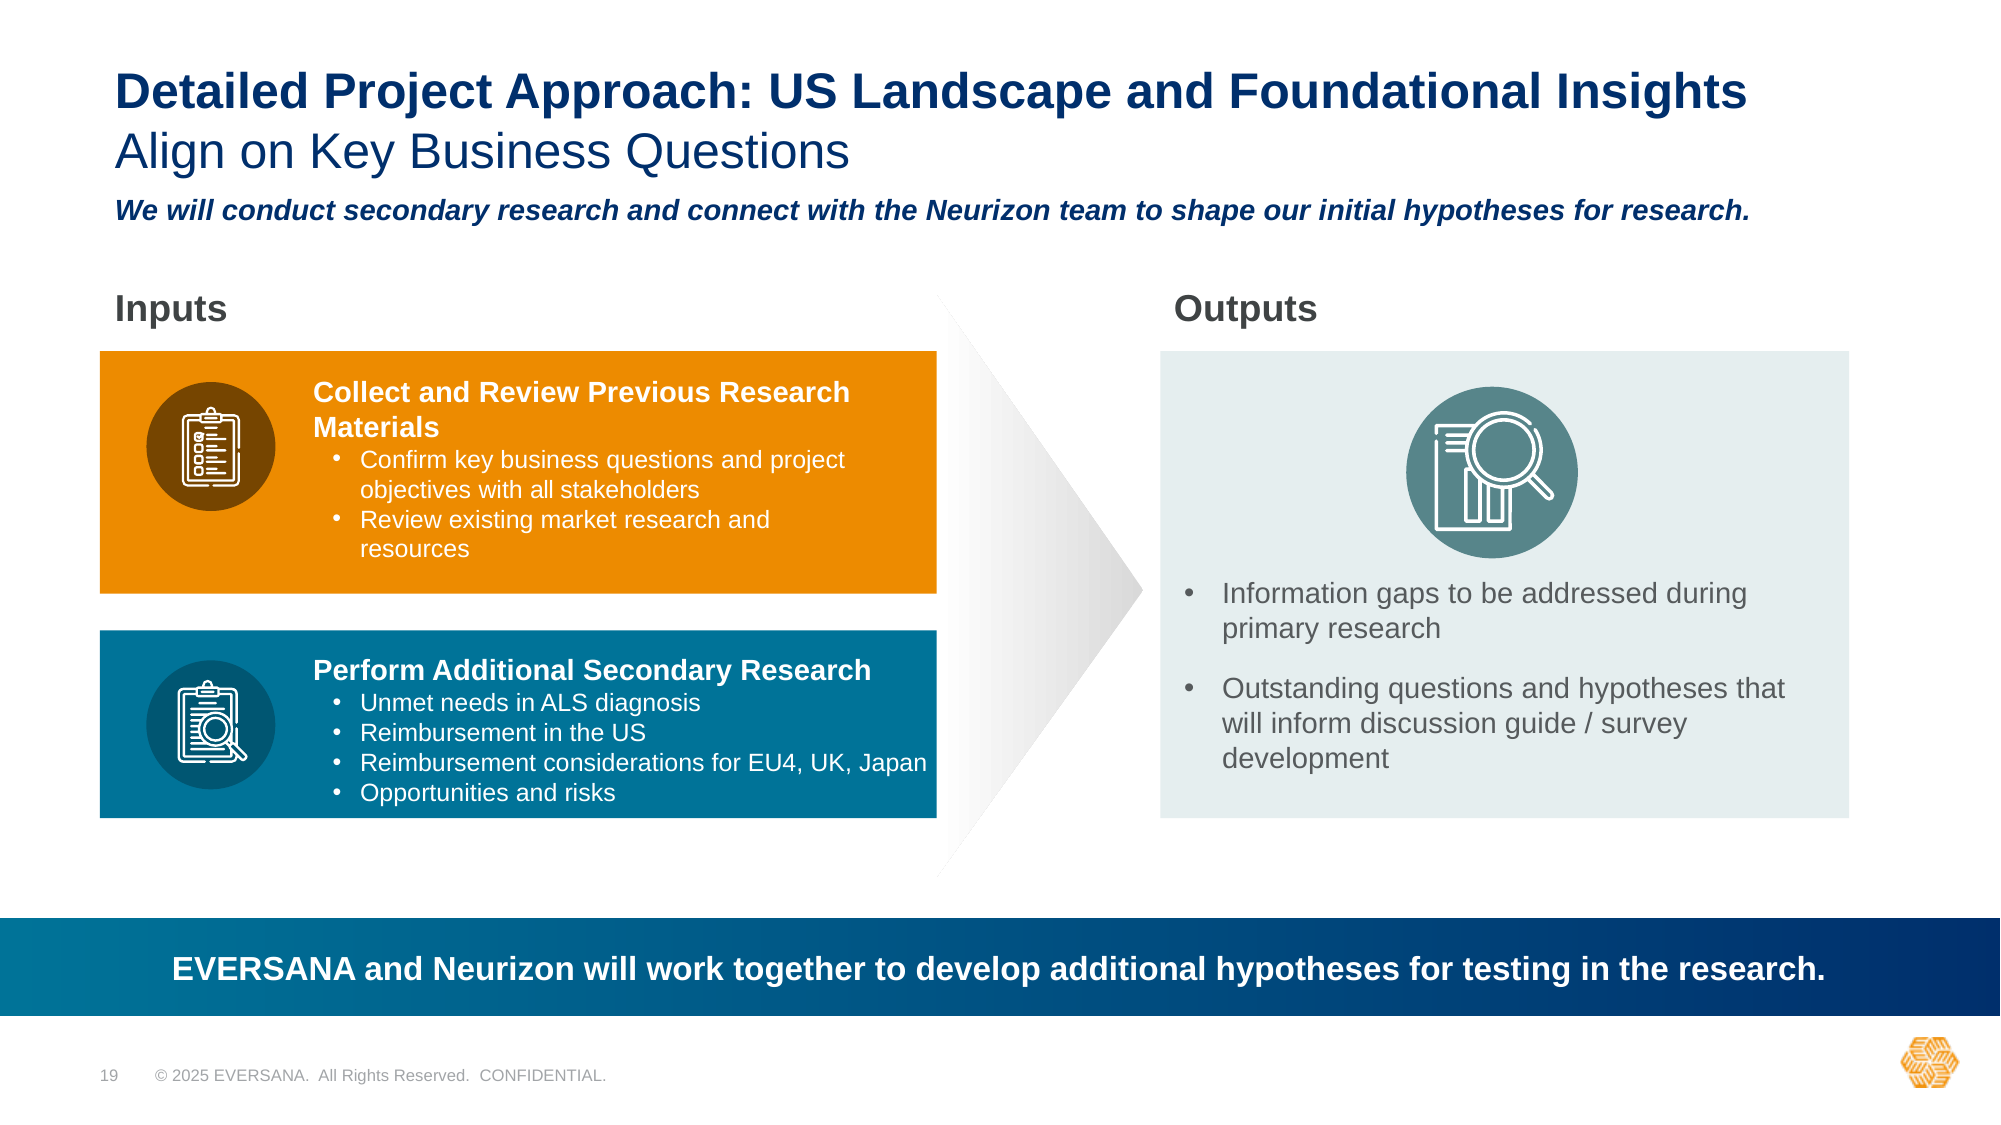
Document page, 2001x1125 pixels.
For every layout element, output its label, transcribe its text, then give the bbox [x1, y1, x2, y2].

text_box [98, 349, 934, 596]
picture [1900, 1037, 1960, 1088]
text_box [146, 660, 276, 790]
text_box EVERSANA and Neurizon will work together to develop additional hypotheses for testing in the research. [0, 918, 2000, 1016]
text_box Inputs [99, 275, 641, 319]
text_box [1434, 411, 1555, 532]
list We will conduct secondary research and connect with the Neurizon team to shape our initial hypotheses for research. [99, 187, 1900, 274]
text_box Perform Additional Secondary Research Unmet needs in ALS diagnosis Reimbursement in the US Reimbursement considerations for EU4, UK, Japan Opportunities and risks [313, 644, 934, 814]
text_box Collect and Review Previous Research Materials Confirm key business questions and project objectives with all stakeholders Review existing market research and resources [313, 365, 882, 571]
text_box Information gaps to be addressed during primary research Outstanding questions and hypotheses that will inform discussion guide / survey development [1158, 349, 1851, 820]
text_box [98, 628, 934, 820]
title Detailed Project Approach: US Landscape and Foundational Insights Align on Key Business Questions [99, 58, 1900, 183]
text_box [1404, 384, 1580, 561]
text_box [146, 381, 276, 512]
text_box [934, 293, 1146, 879]
text_box Outputs [1158, 275, 1700, 319]
